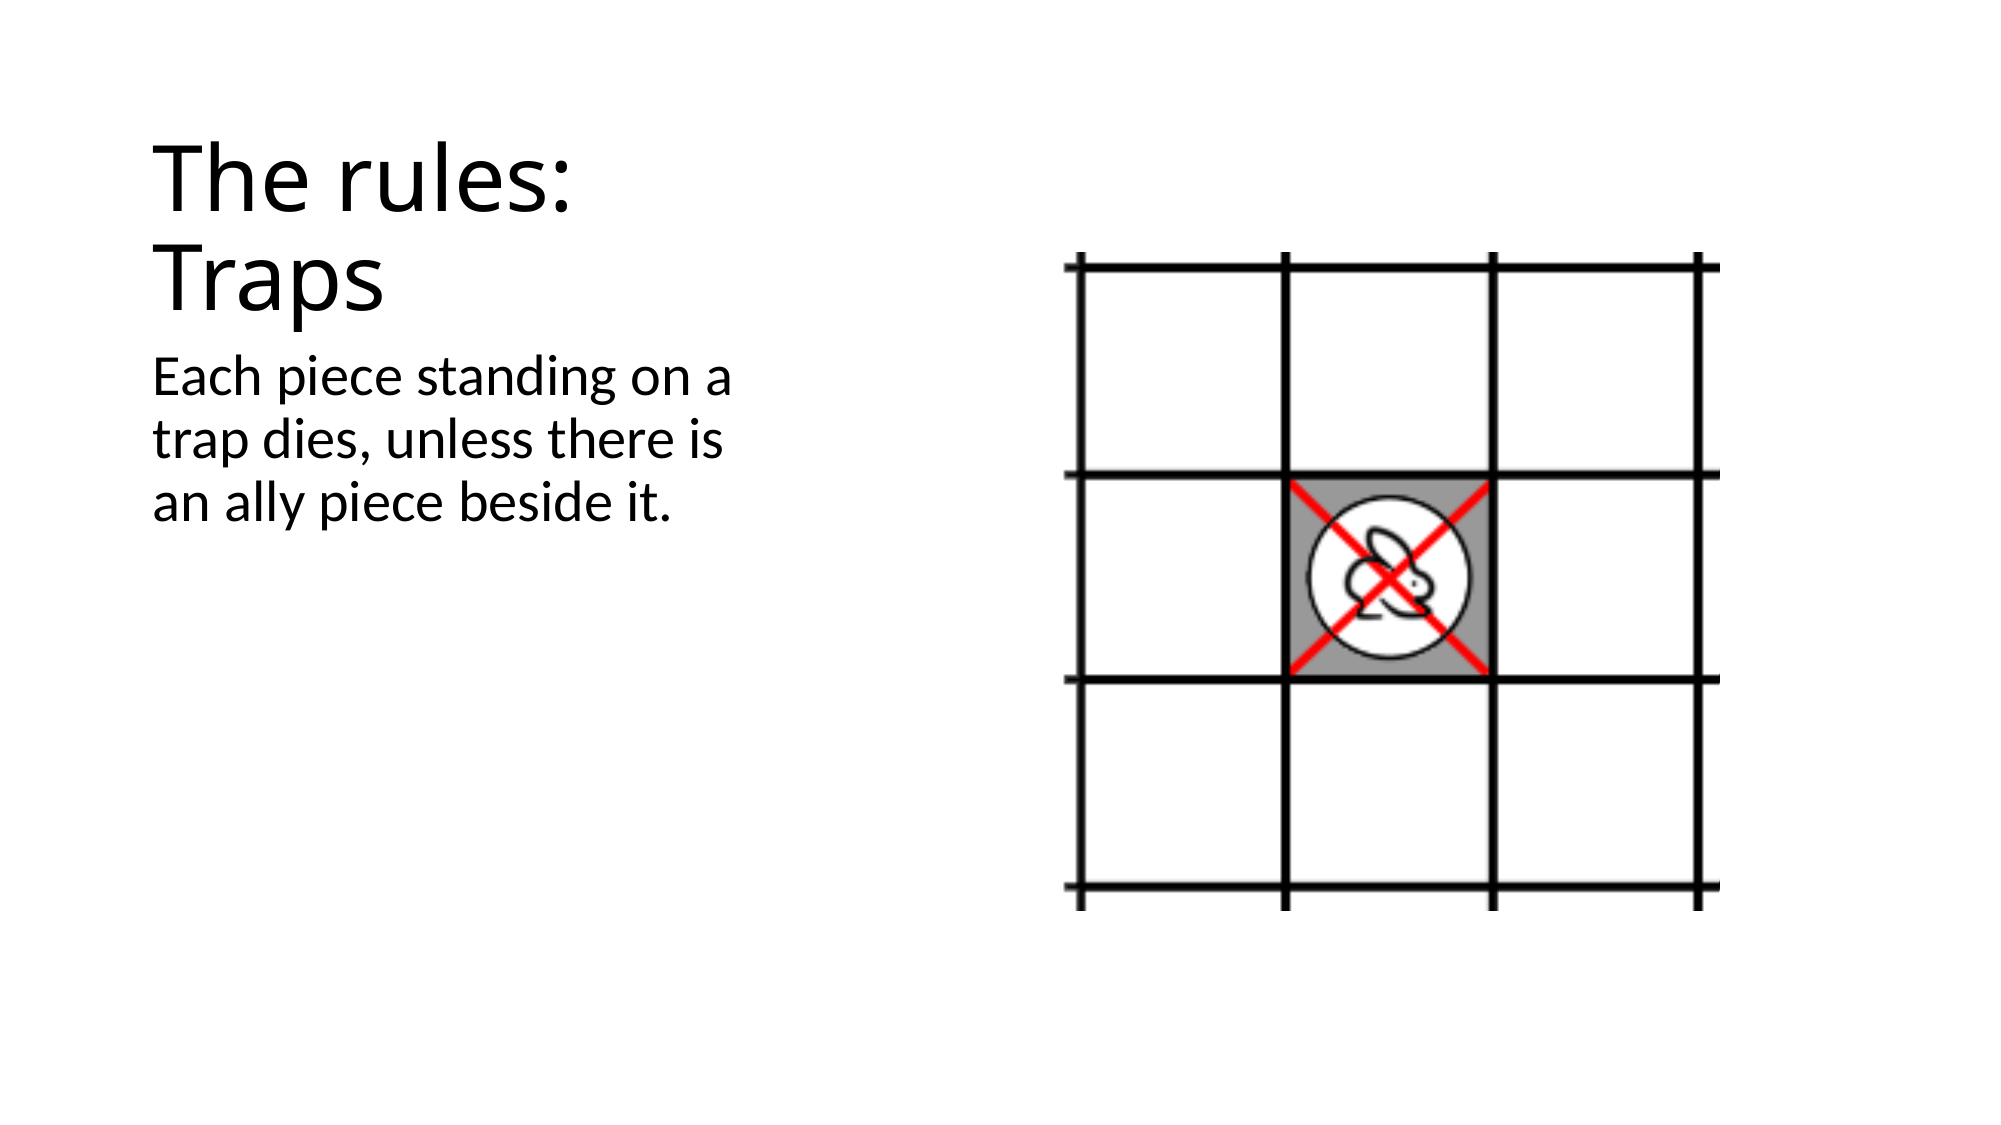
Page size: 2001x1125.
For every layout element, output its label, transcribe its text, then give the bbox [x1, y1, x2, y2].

list Each piece standing on a trap dies, unless there is an ally piece beside it. [137, 337, 783, 963]
picture [1056, 252, 1719, 911]
title The rules: Traps [137, 75, 783, 337]
